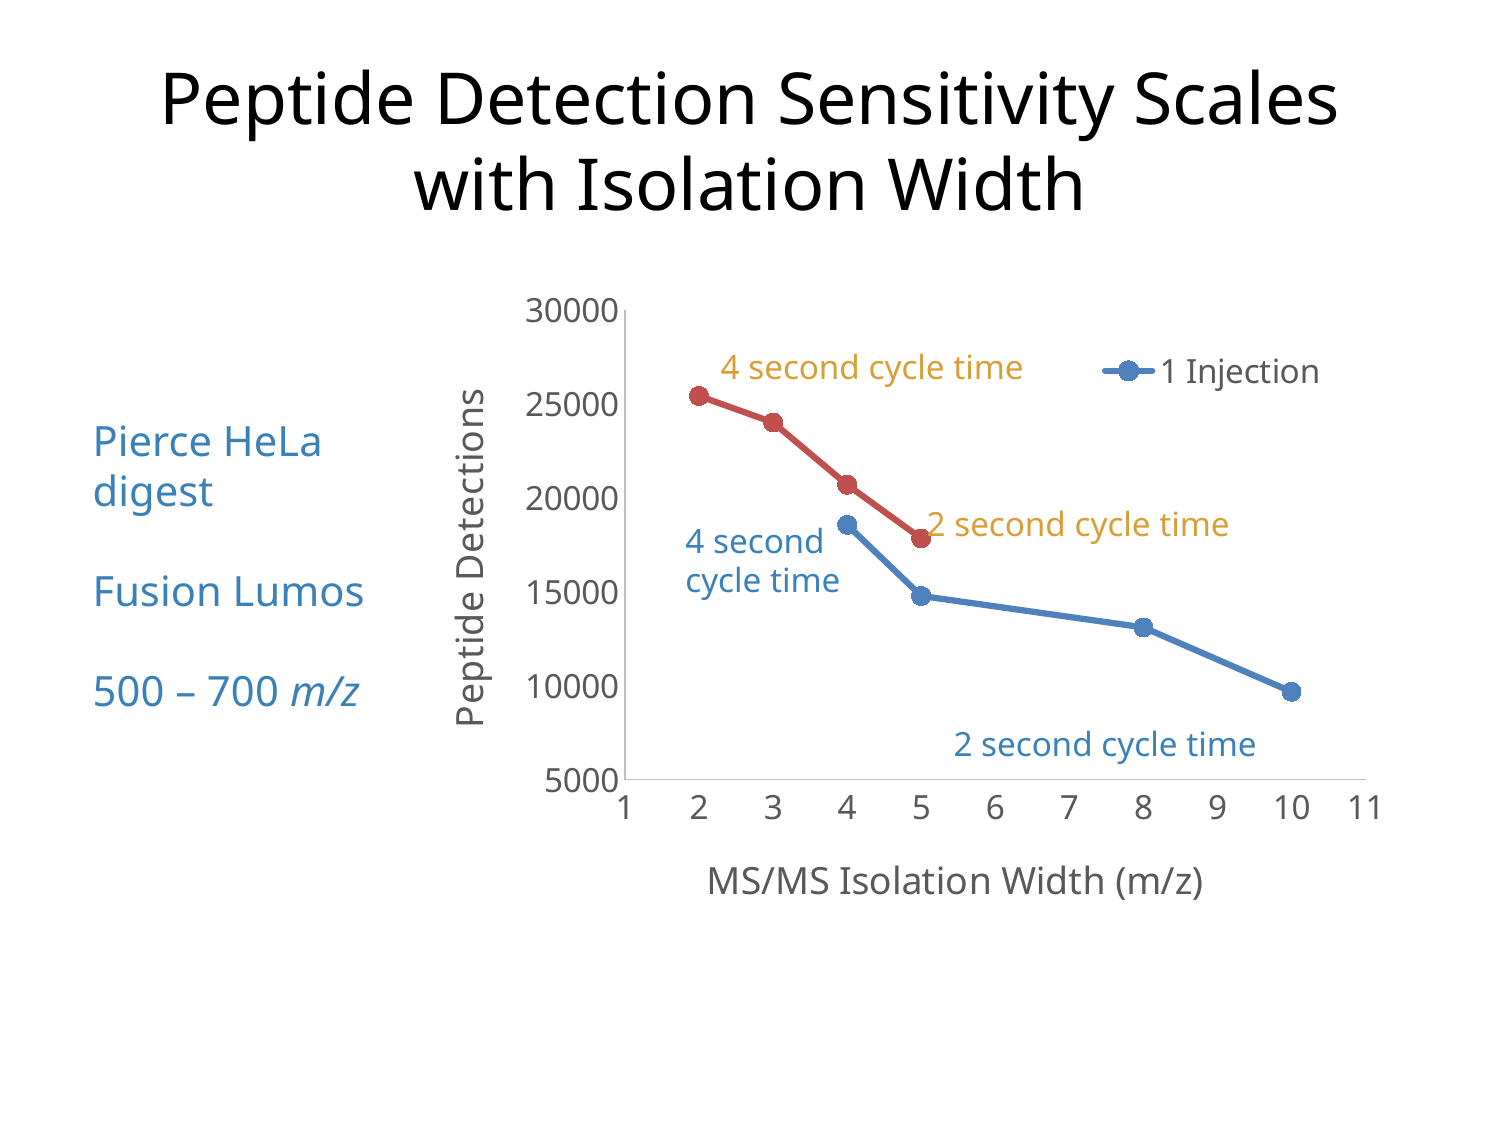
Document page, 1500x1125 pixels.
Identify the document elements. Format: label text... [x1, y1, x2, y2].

title Peptide Detection Sensitivity Scales with Isolation Width [75, 45, 1425, 233]
chart [404, 274, 1405, 942]
text_box Pierce HeLa digest Fusion Lumos 500 – 700 m/z [77, 407, 389, 723]
